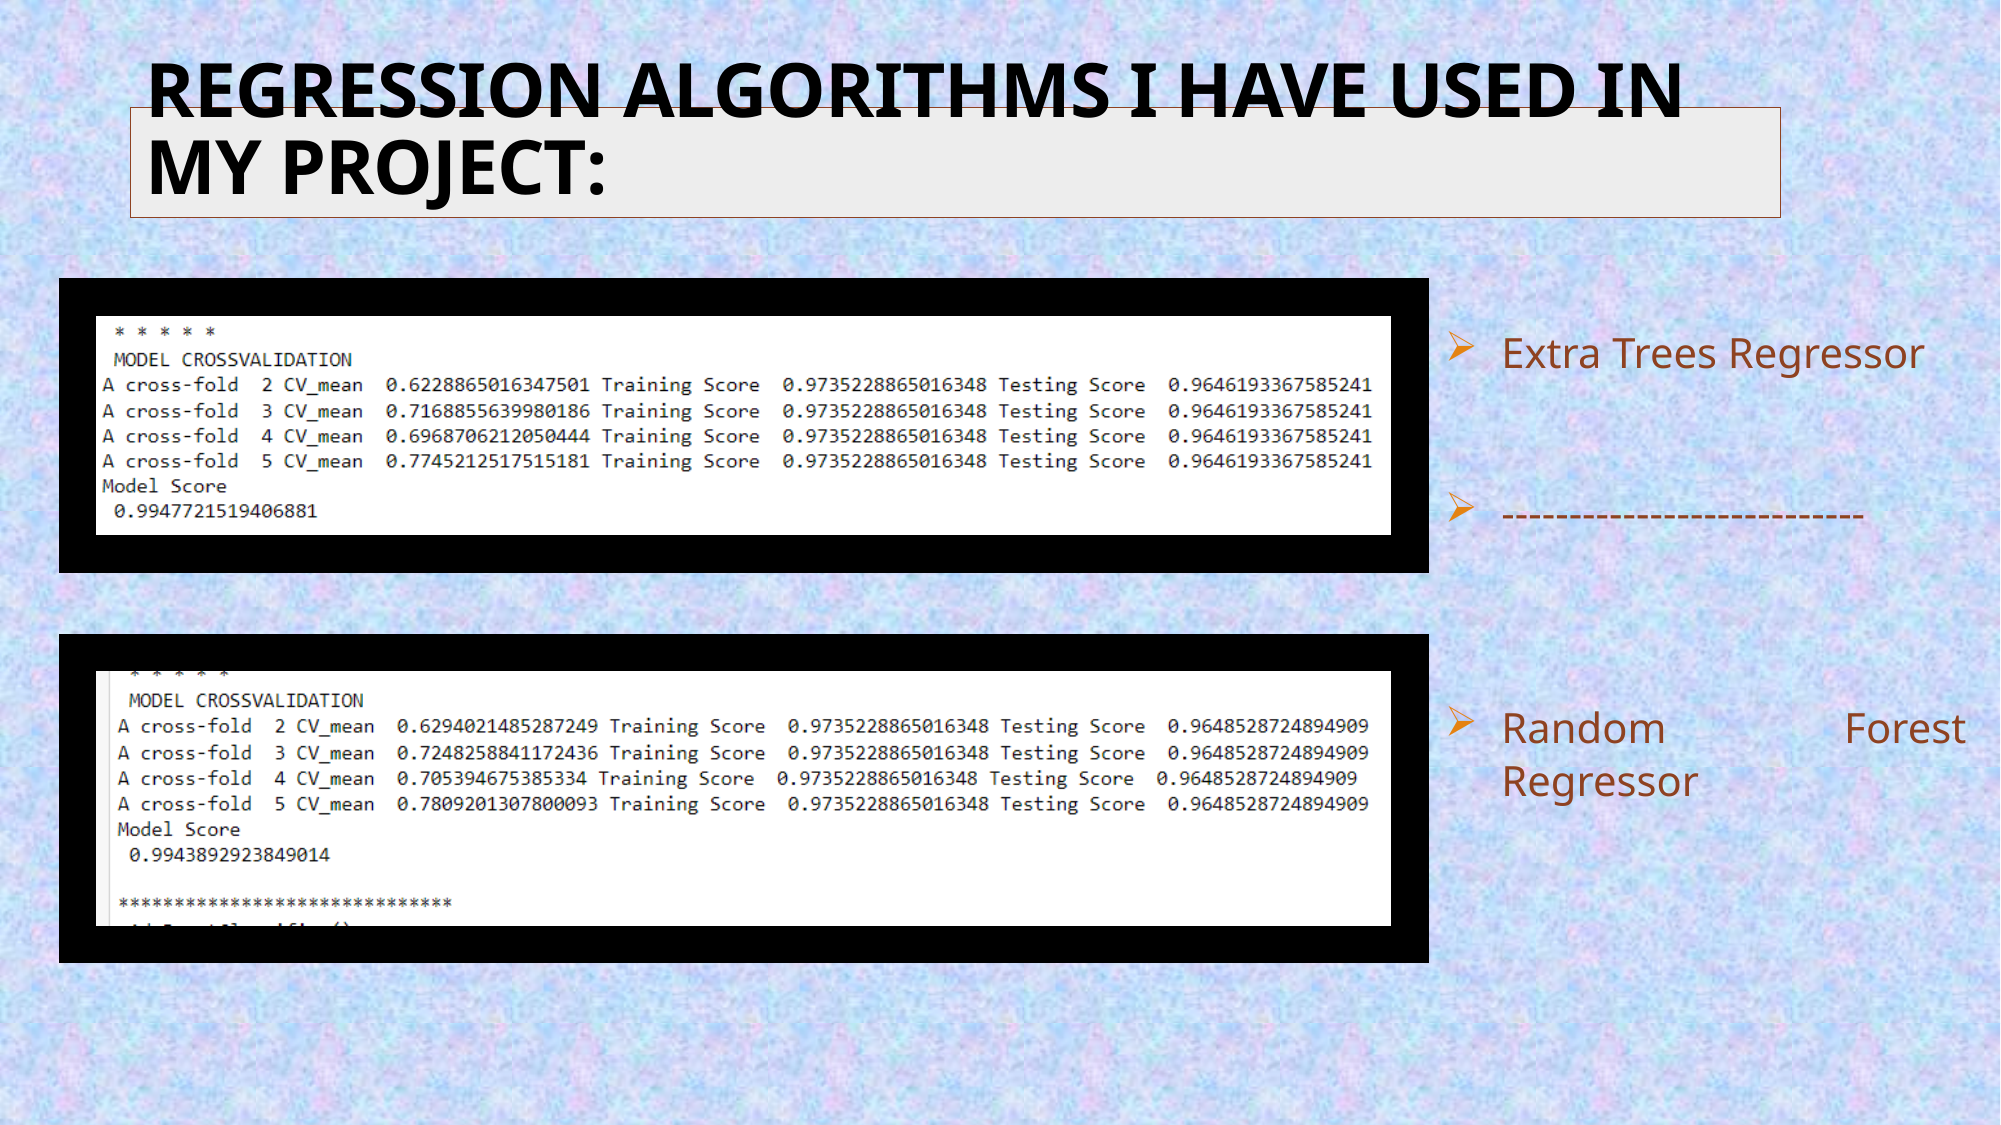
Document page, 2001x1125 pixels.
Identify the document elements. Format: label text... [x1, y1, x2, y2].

list Extra Trees Regressor --------------------------- Random Forest Regressor [1445, 315, 1967, 867]
title REGRESSION ALGORITHMS I HAVE USED IN MY PROJECT: [130, 107, 1781, 218]
picture [0, 0, 2001, 1125]
